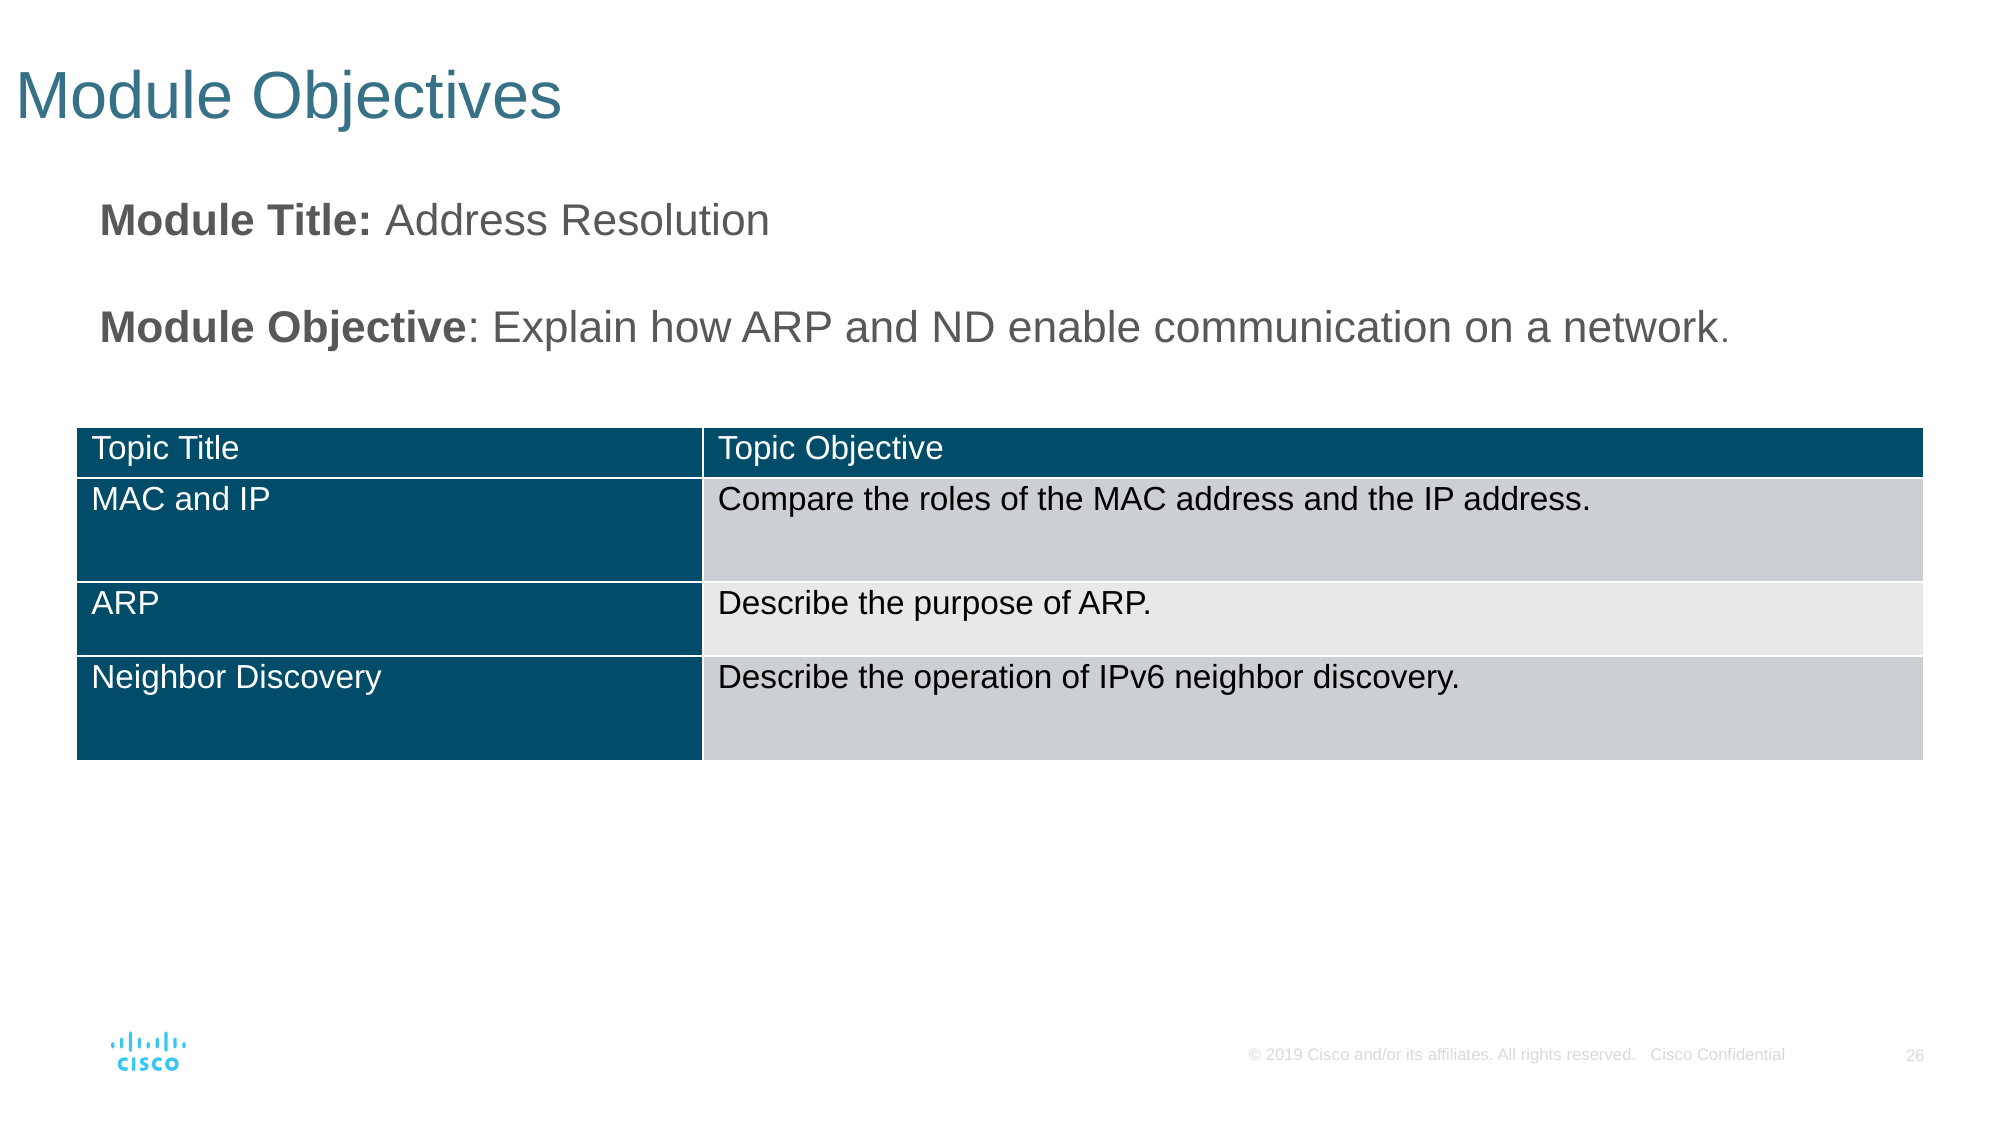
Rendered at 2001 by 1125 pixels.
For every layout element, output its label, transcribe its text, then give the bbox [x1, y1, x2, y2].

table_cell Describe the operation of IPv6 neighbor discovery. [704, 657, 1923, 760]
table_cell Describe the purpose of ARP. [704, 583, 1923, 655]
title Module Objectives [0, 9, 2000, 175]
table_cell Neighbor Discovery [77, 657, 702, 760]
table_cell Compare the roles of the MAC address and the IP address. [704, 479, 1923, 581]
text_box Module Title: Address Resolution Module Objective: Explain how ARP and ND enable communication on a network. [79, 180, 1833, 421]
table_cell MAC and IP [77, 479, 702, 581]
table_header Topic Objective [704, 428, 1923, 477]
table_header Topic Title [77, 428, 702, 477]
table_cell ARP [77, 583, 702, 655]
